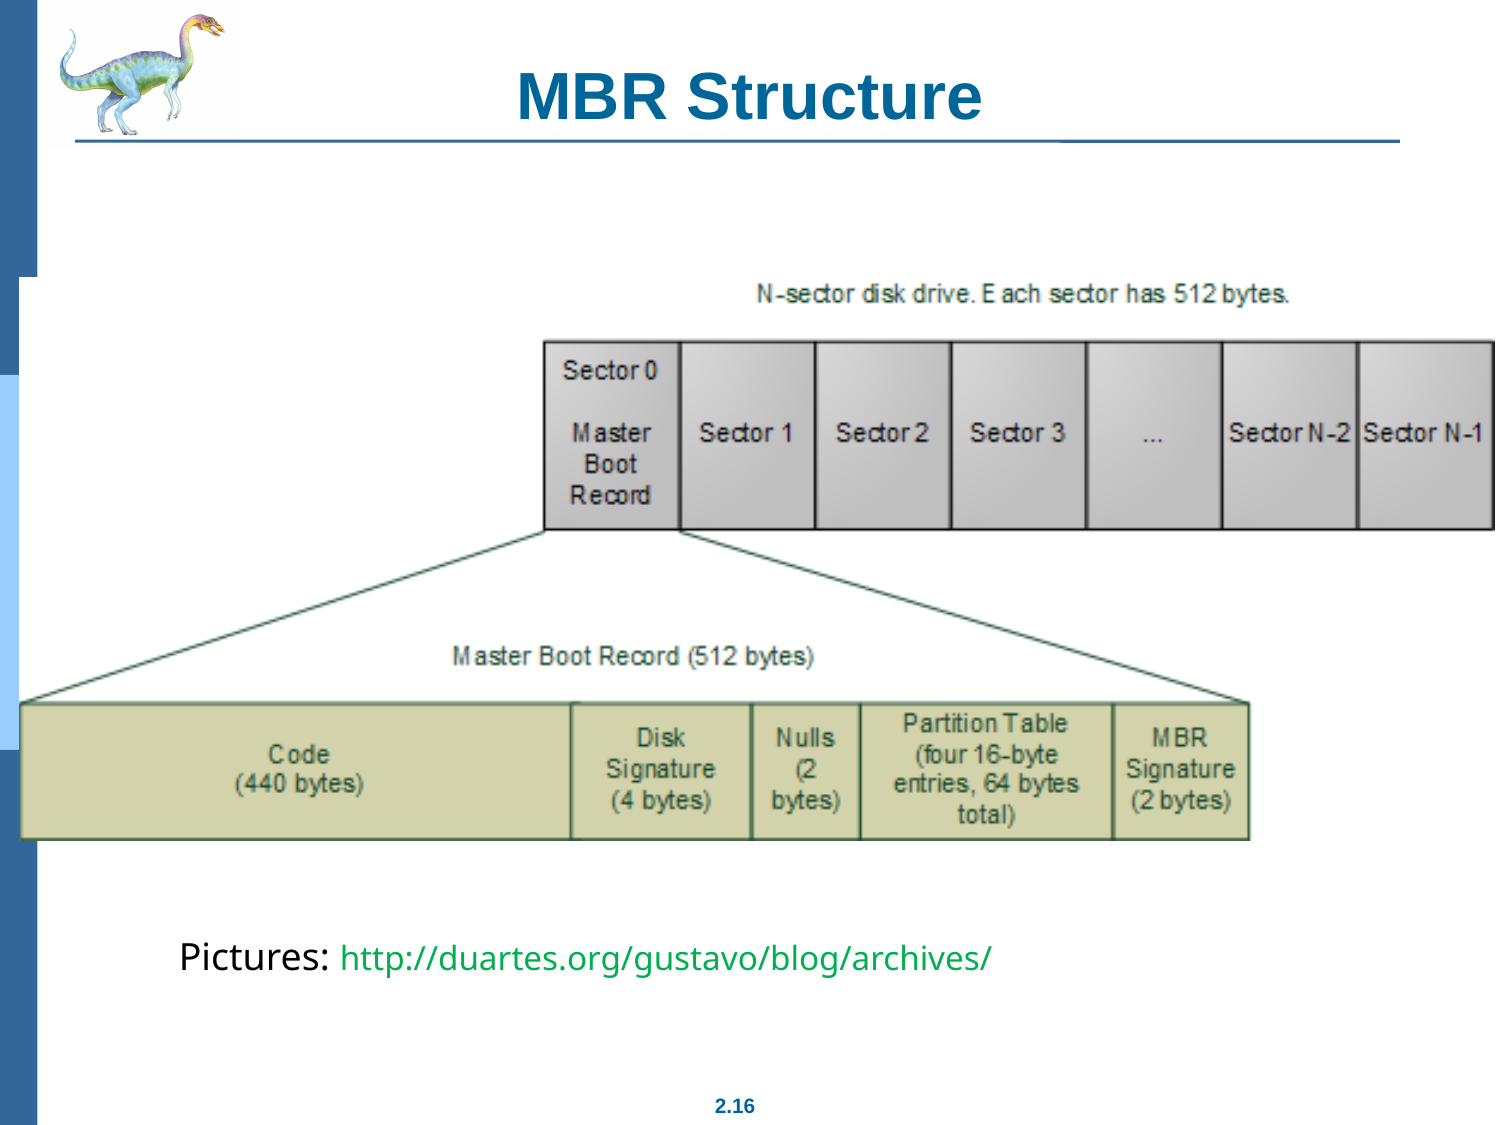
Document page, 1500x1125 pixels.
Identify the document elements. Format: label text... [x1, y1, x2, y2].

title MBR Structure [75, 45, 1425, 141]
picture [18, 277, 1496, 842]
text_box Pictures: http://duartes.org/gustavo/blog/archives/ [164, 925, 1057, 986]
picture [46, 0, 243, 149]
